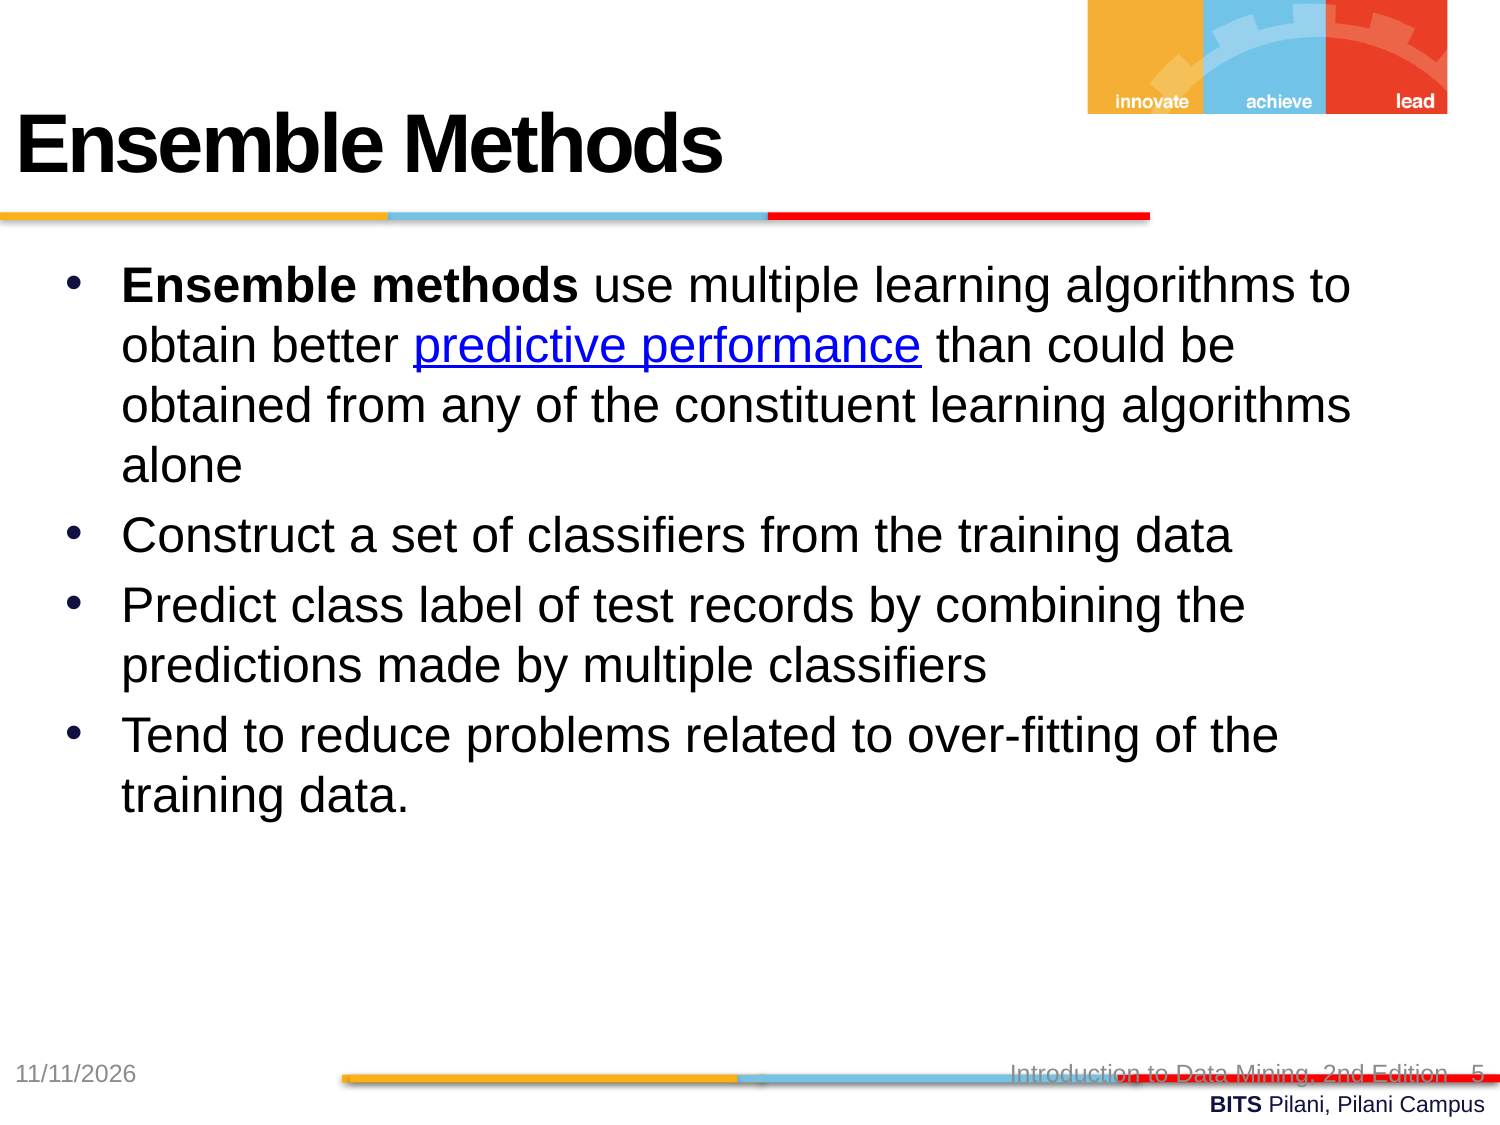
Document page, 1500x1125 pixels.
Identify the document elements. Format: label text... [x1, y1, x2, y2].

picture [1087, 0, 1448, 114]
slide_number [0, 1042, 350, 1103]
title Ensemble Methods [0, 45, 1350, 233]
footer Introduction to Data Mining, 2nd Edition [959, 1042, 1149, 1103]
slide_number 5 [1149, 1042, 1500, 1103]
list Ensemble methods use multiple learning algorithms to obtain better predictive performance than could be obtained from any of the constituent learning algorithms alone Construct a set of classifiers from the training data Predict class label of test records by combining the predictions made by multiple classifiers Tend to reduce problems related to over-fitting of the training data. [49, 244, 1401, 988]
